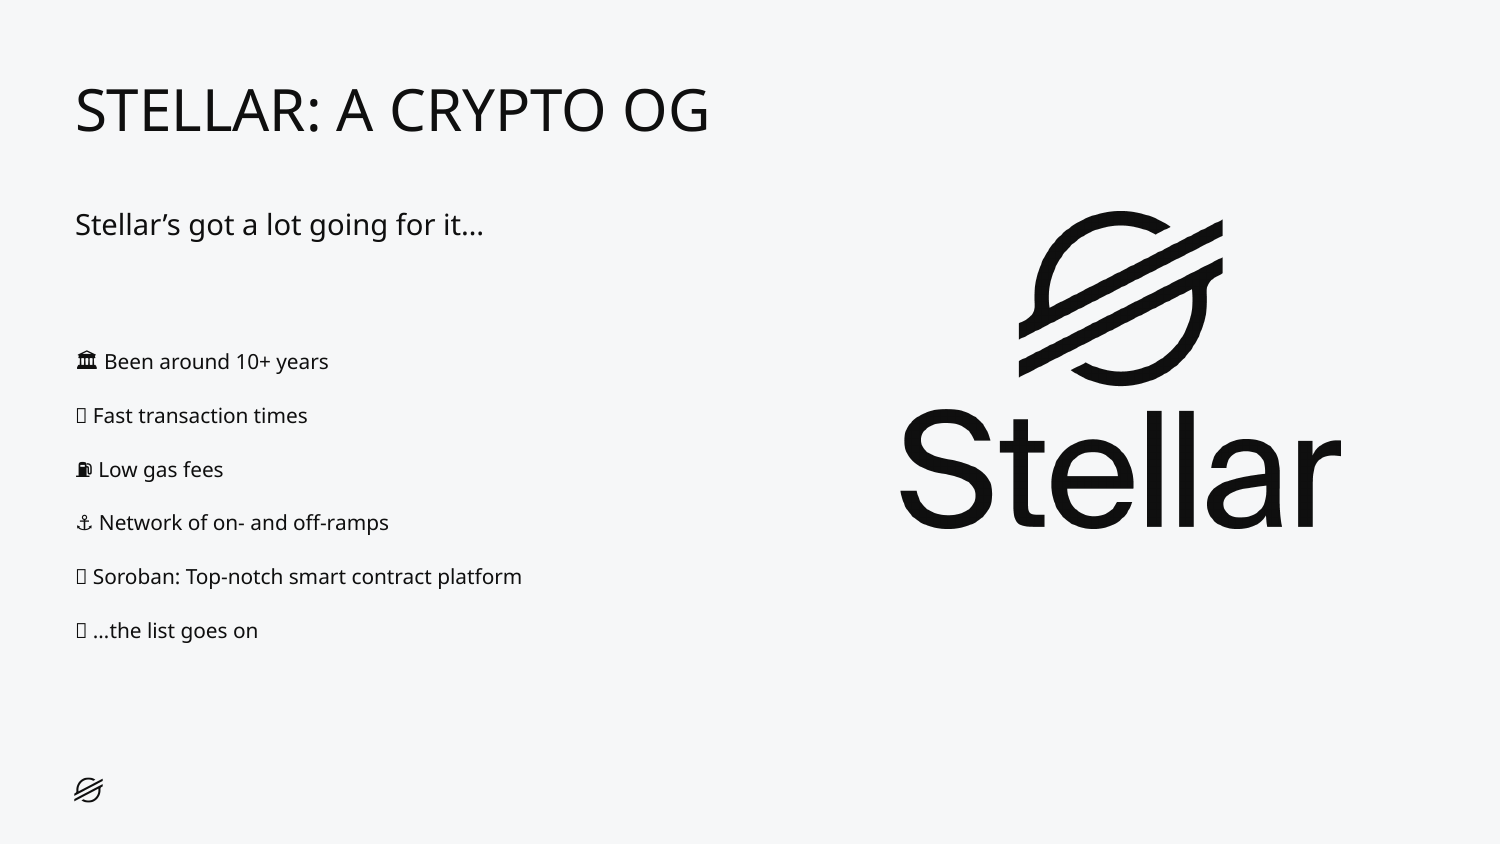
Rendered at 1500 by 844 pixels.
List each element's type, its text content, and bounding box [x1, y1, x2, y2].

list Stellar’s got a lot going for it… [75, 188, 714, 345]
picture [839, 100, 1401, 662]
picture [66, 770, 75, 811]
list 🏛️ Been around 10+ years 💨 Fast transaction times ⛽ Low gas fees ⚓ Network of on- and off-ramps 🧮 Soroban: Top-notch smart contract platform 📜 …the list goes on [75, 345, 714, 820]
title STELLAR: A CRYPTO OG [75, 72, 774, 214]
